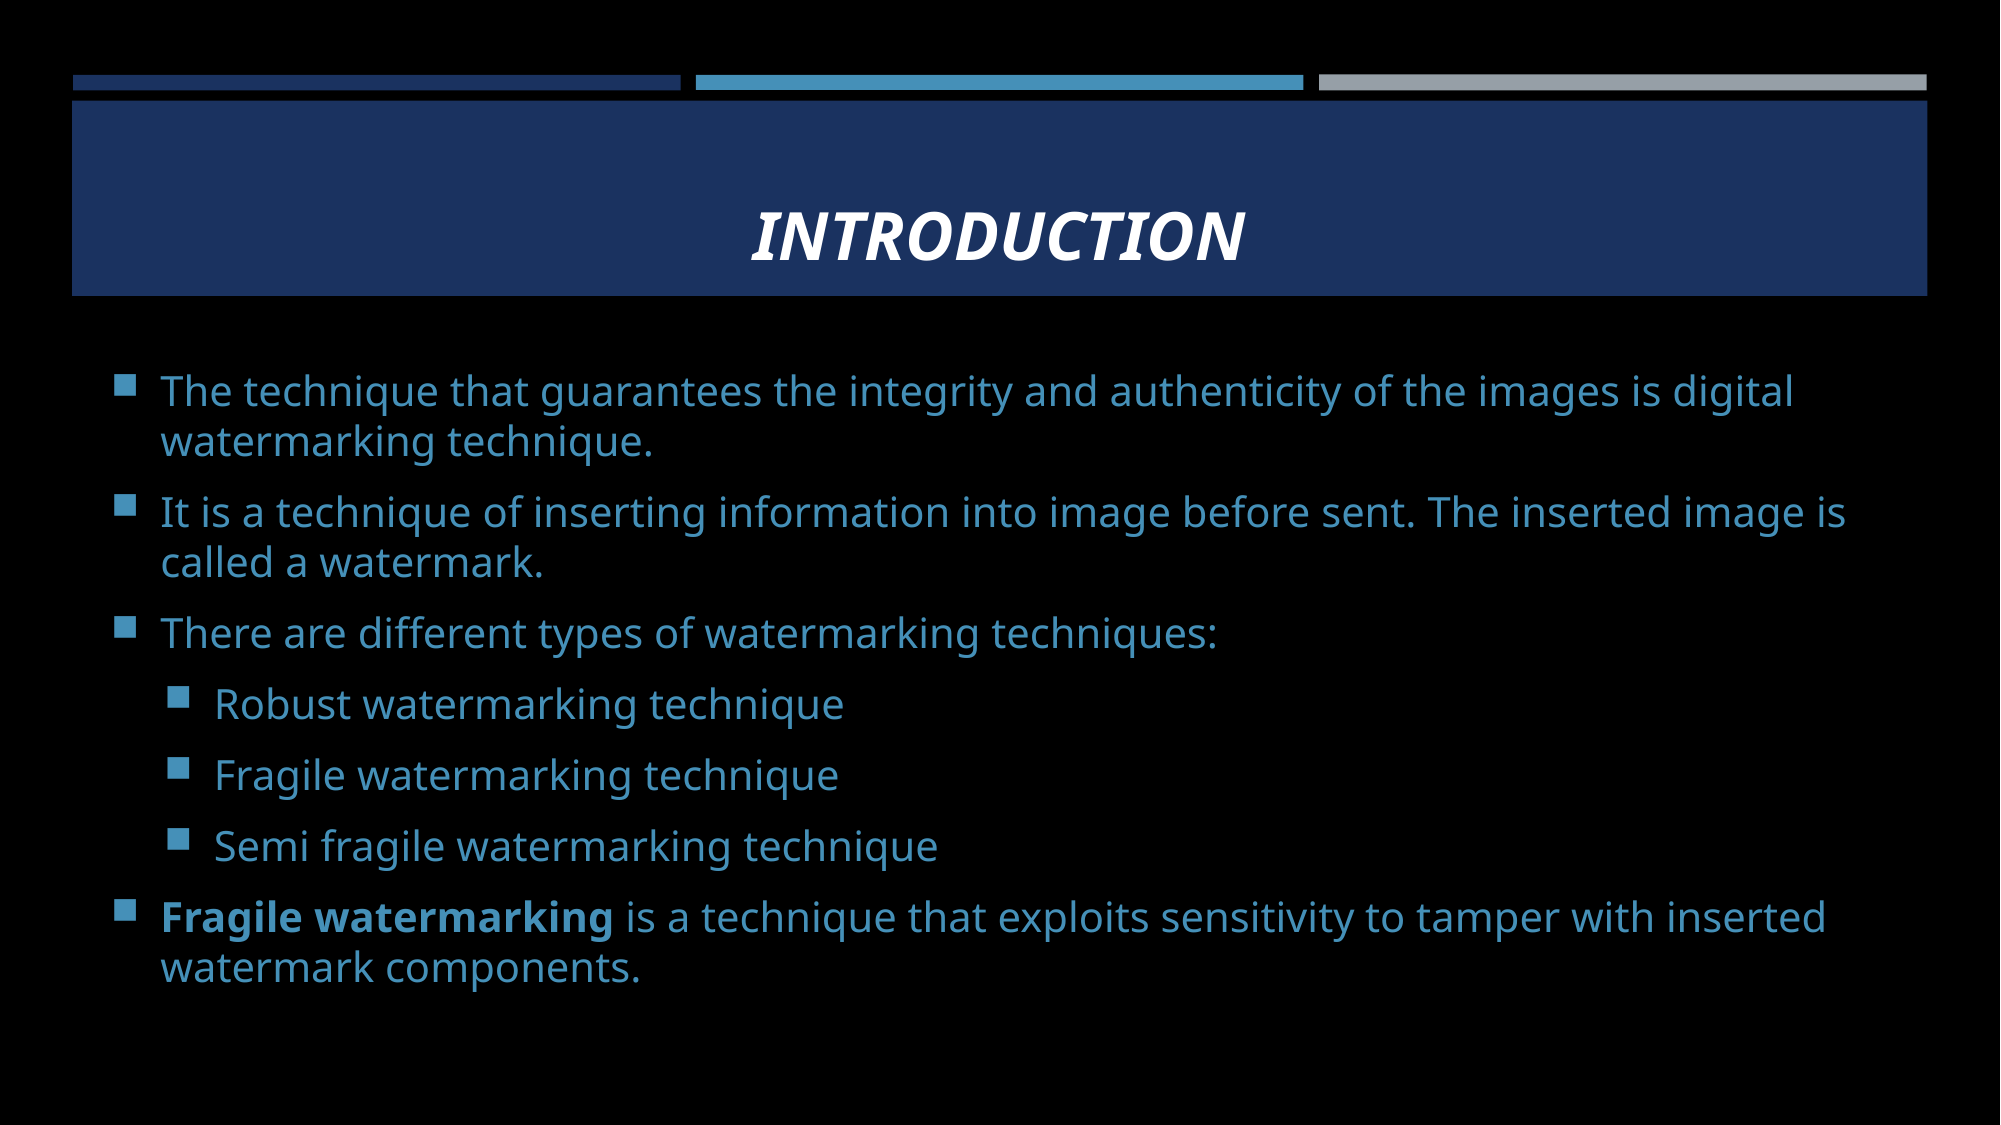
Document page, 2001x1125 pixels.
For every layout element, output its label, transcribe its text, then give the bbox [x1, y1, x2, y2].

list The technique that guarantees the integrity and authenticity of the images is digital watermarking technique. It is a technique of inserting information into image before sent. The inserted image is called a watermark. There are different types of watermarking techniques: Robust watermarking technique Fragile watermarking technique Semi fragile watermarking technique Fragile watermarking is a technique that exploits sensitivity to tamper with inserted watermark components. [95, 357, 1905, 1047]
title introduction [95, 115, 1905, 282]
